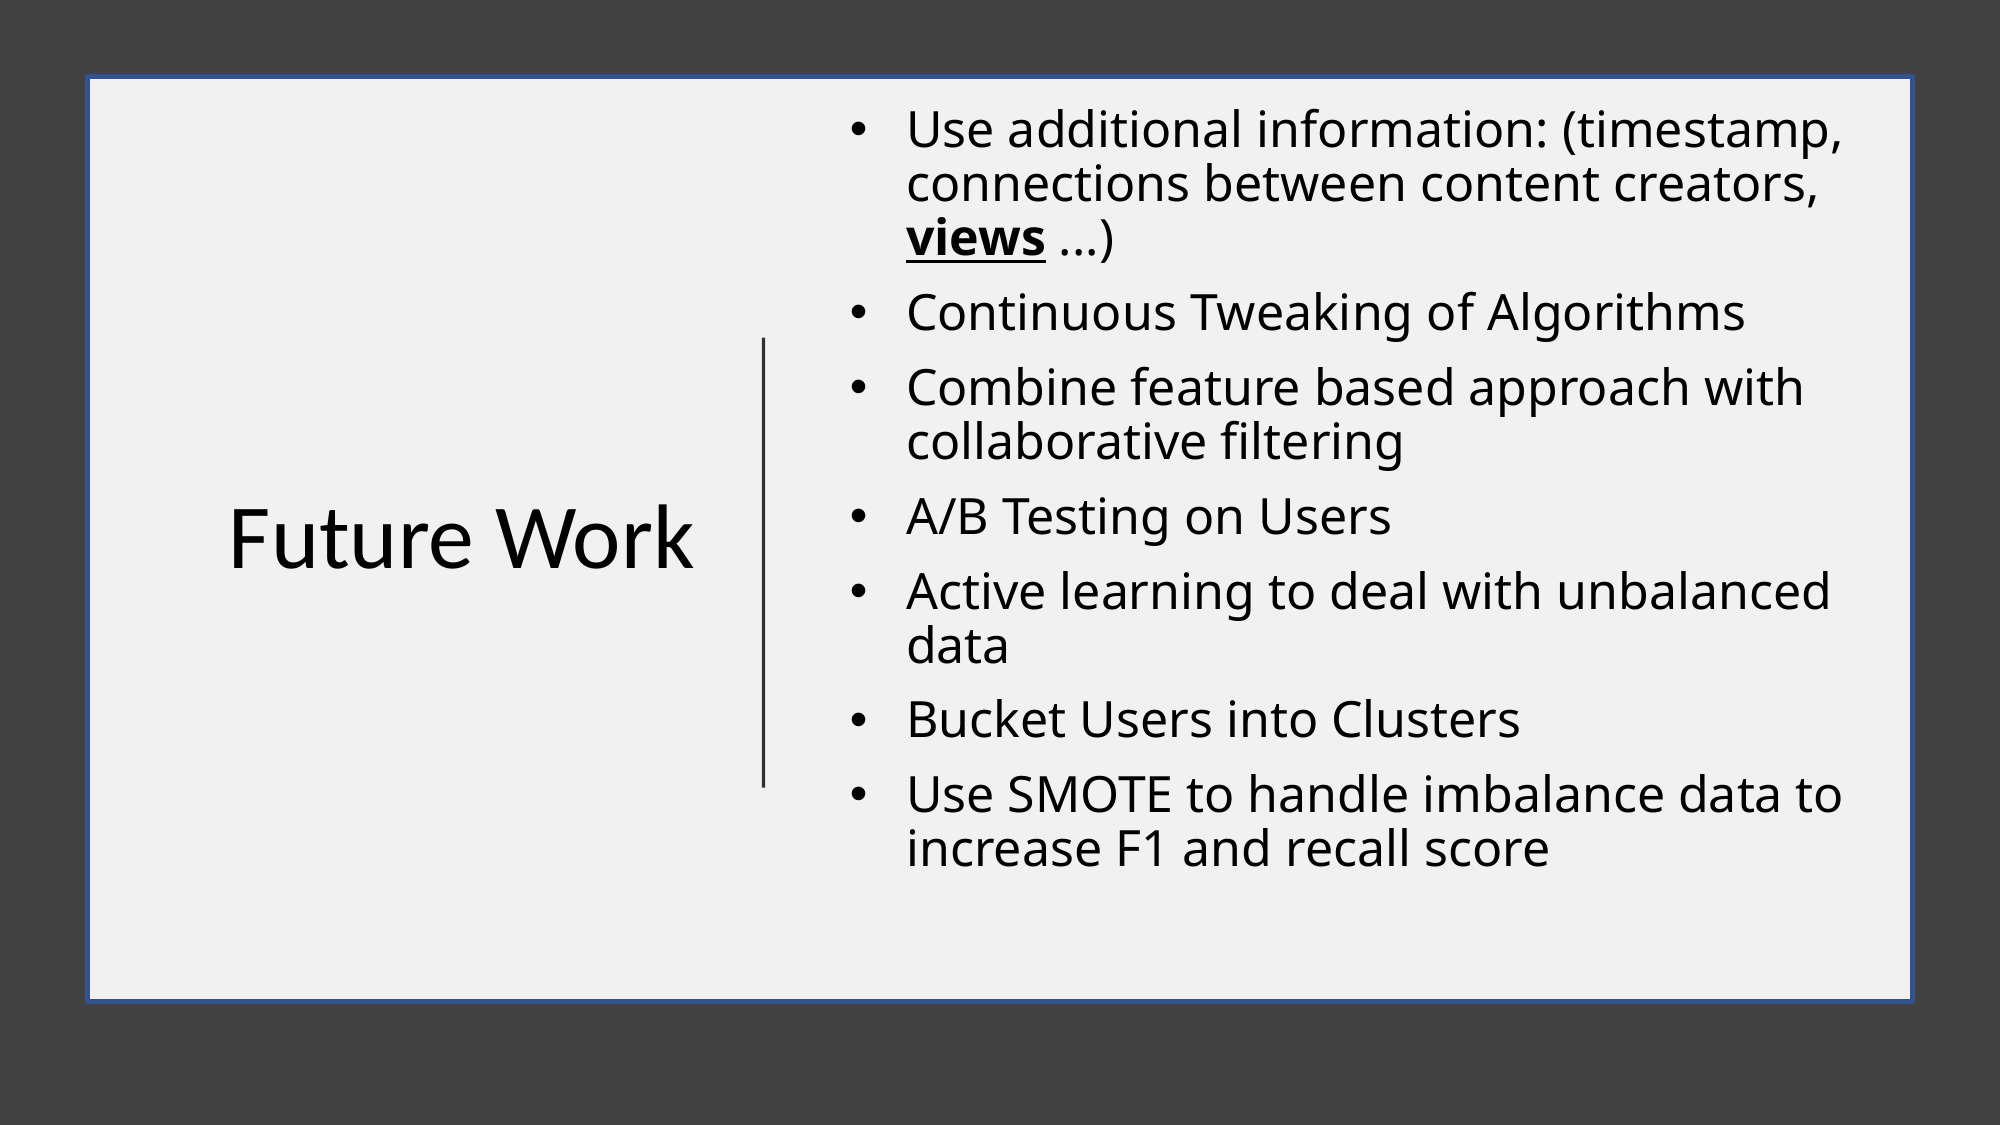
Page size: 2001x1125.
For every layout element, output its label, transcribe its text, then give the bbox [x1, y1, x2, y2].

list Use additional information: (timestamp, connections between content creators, views ...) Continuous Tweaking of Algorithms Combine feature based approach with collaborative filtering A/B Testing on Users Active learning to deal with unbalanced data Bucket Users into Clusters Use SMOTE to handle imbalance data to increase F1 and recall score [816, 146, 1863, 932]
text_box [0, 0, 2000, 1125]
text_box [87, 76, 1913, 1002]
title Future Work [137, 146, 711, 932]
